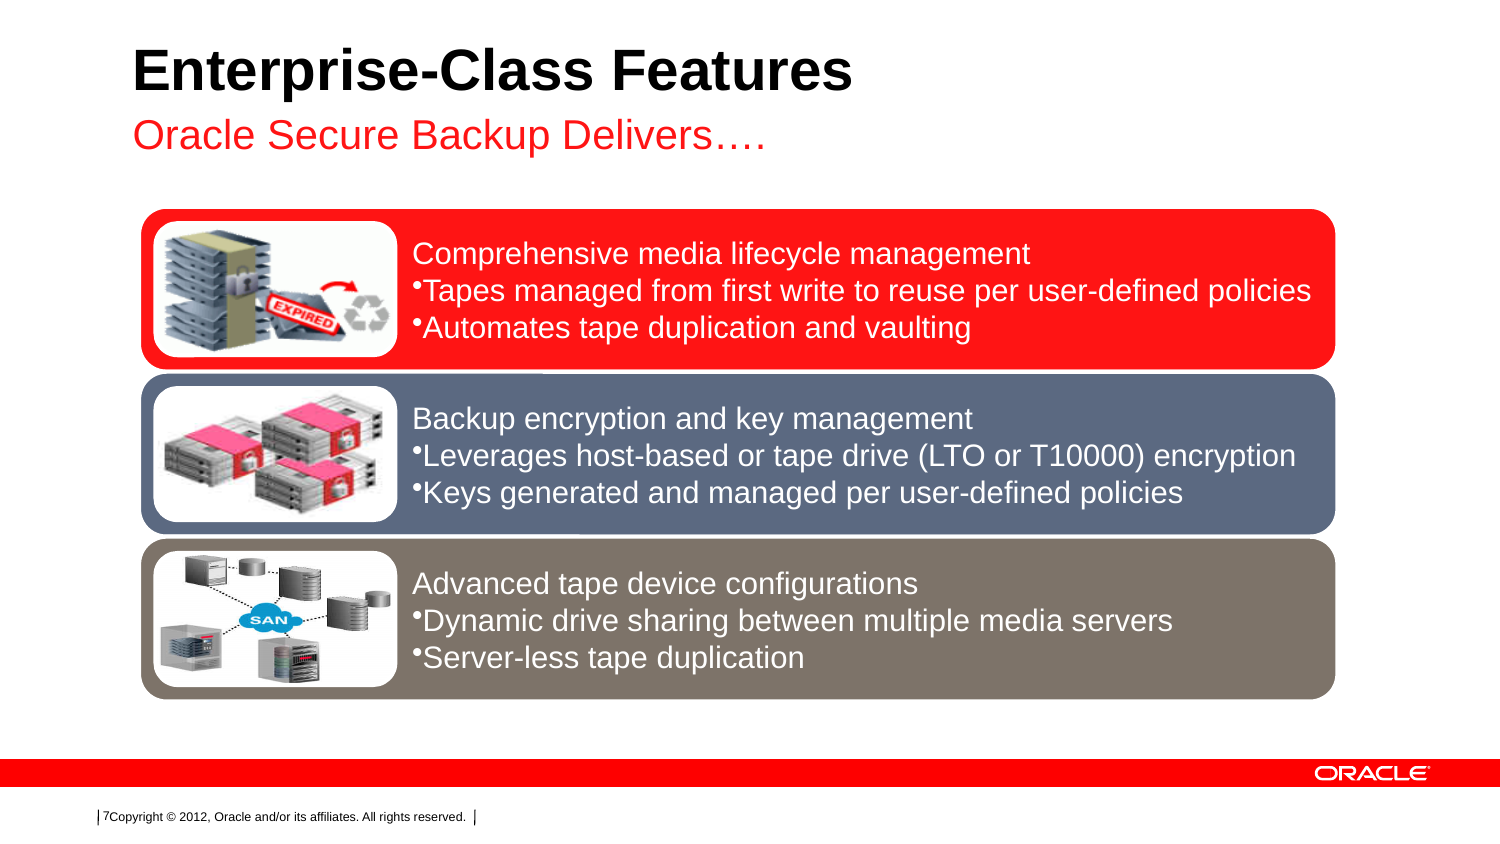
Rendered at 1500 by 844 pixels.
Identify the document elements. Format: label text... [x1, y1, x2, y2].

title Enterprise-Class Features [131, 40, 1483, 108]
list Oracle Secure Backup Delivers…. [132, 107, 1468, 161]
picture [0, 759, 1500, 787]
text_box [138, 206, 1338, 702]
